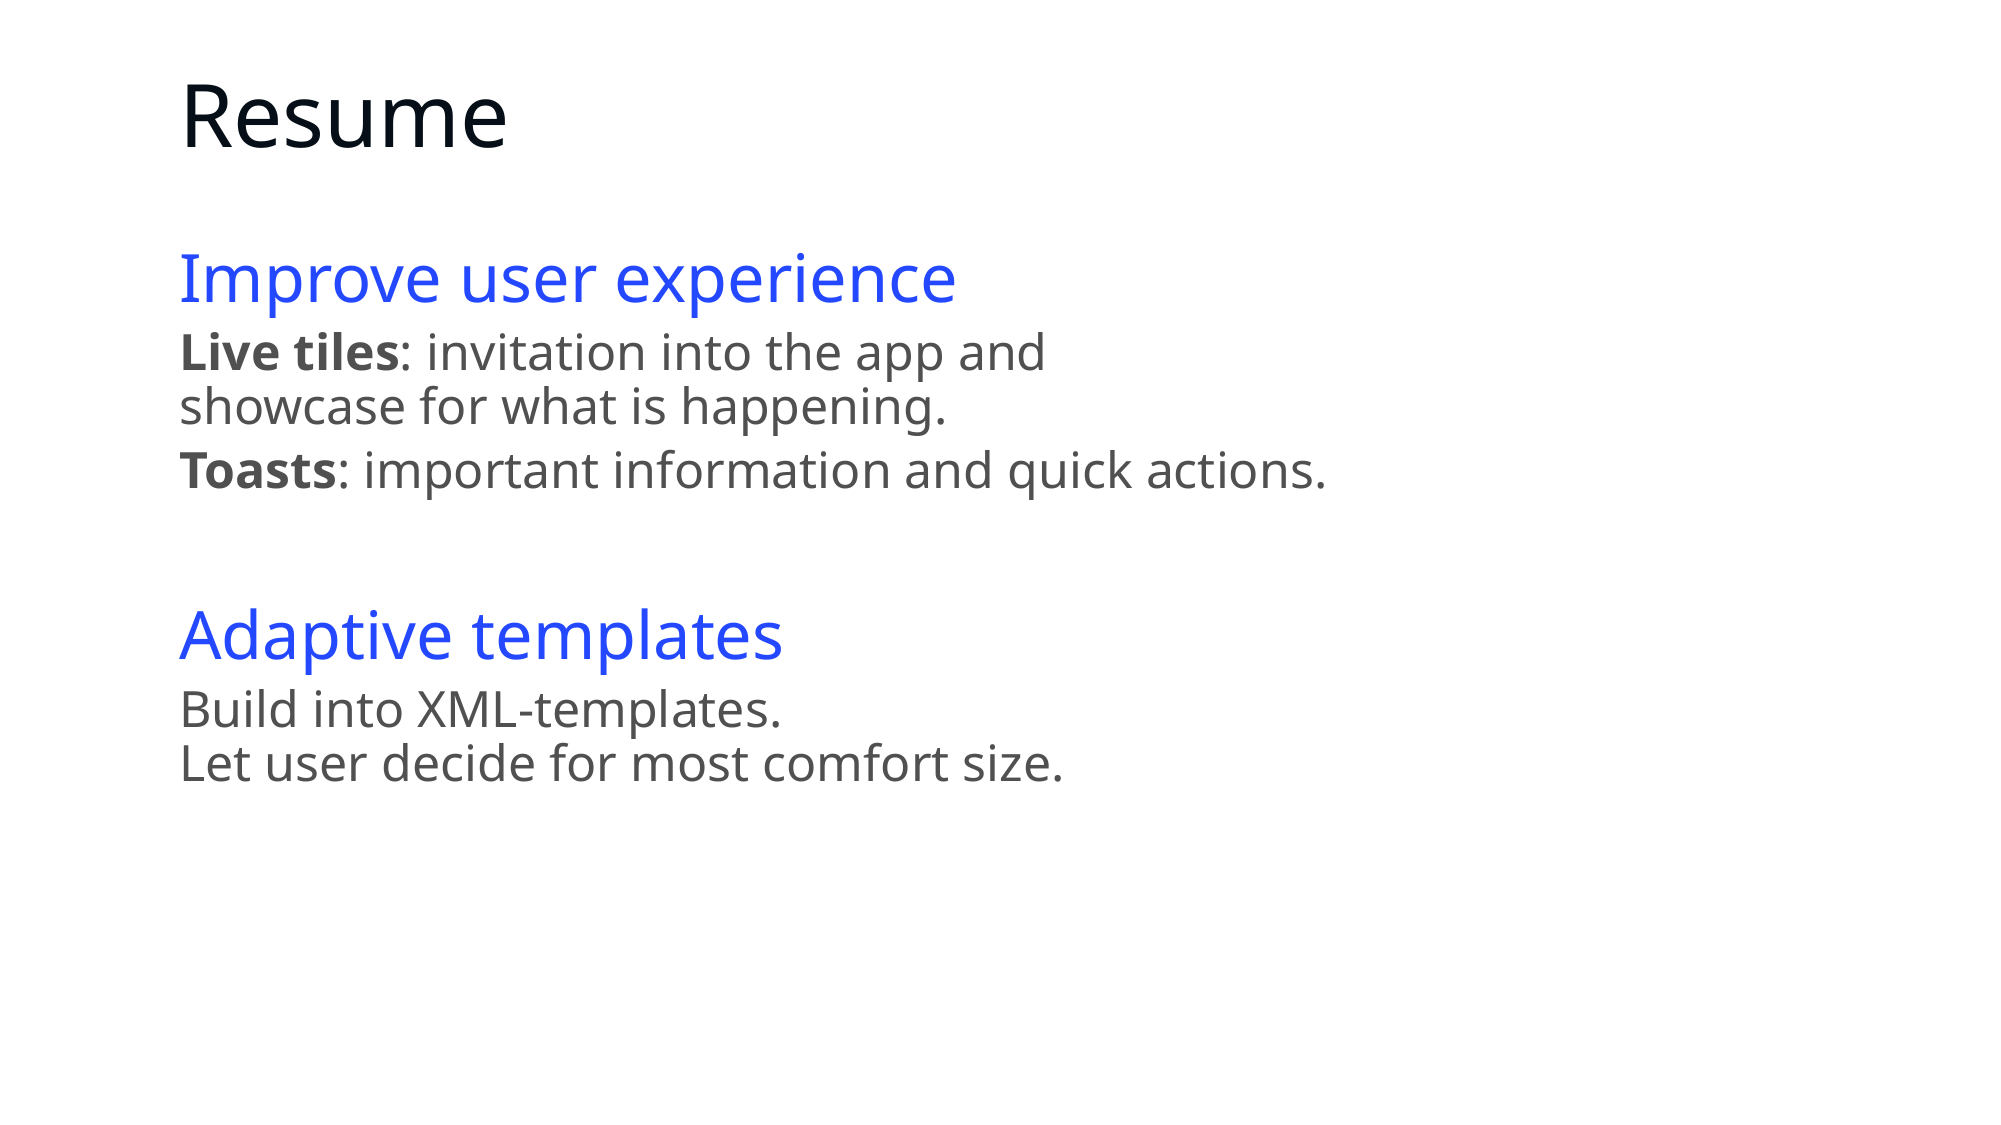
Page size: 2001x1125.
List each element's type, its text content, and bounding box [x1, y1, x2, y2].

list Improve user experience Live tiles: invitation into the app and showcase for what is happening. Toasts: important information and quick actions. Adaptive templates Build into XML-templates. Let user decide for most comfort size. [173, 237, 1863, 1035]
title Resume [173, 60, 1863, 179]
